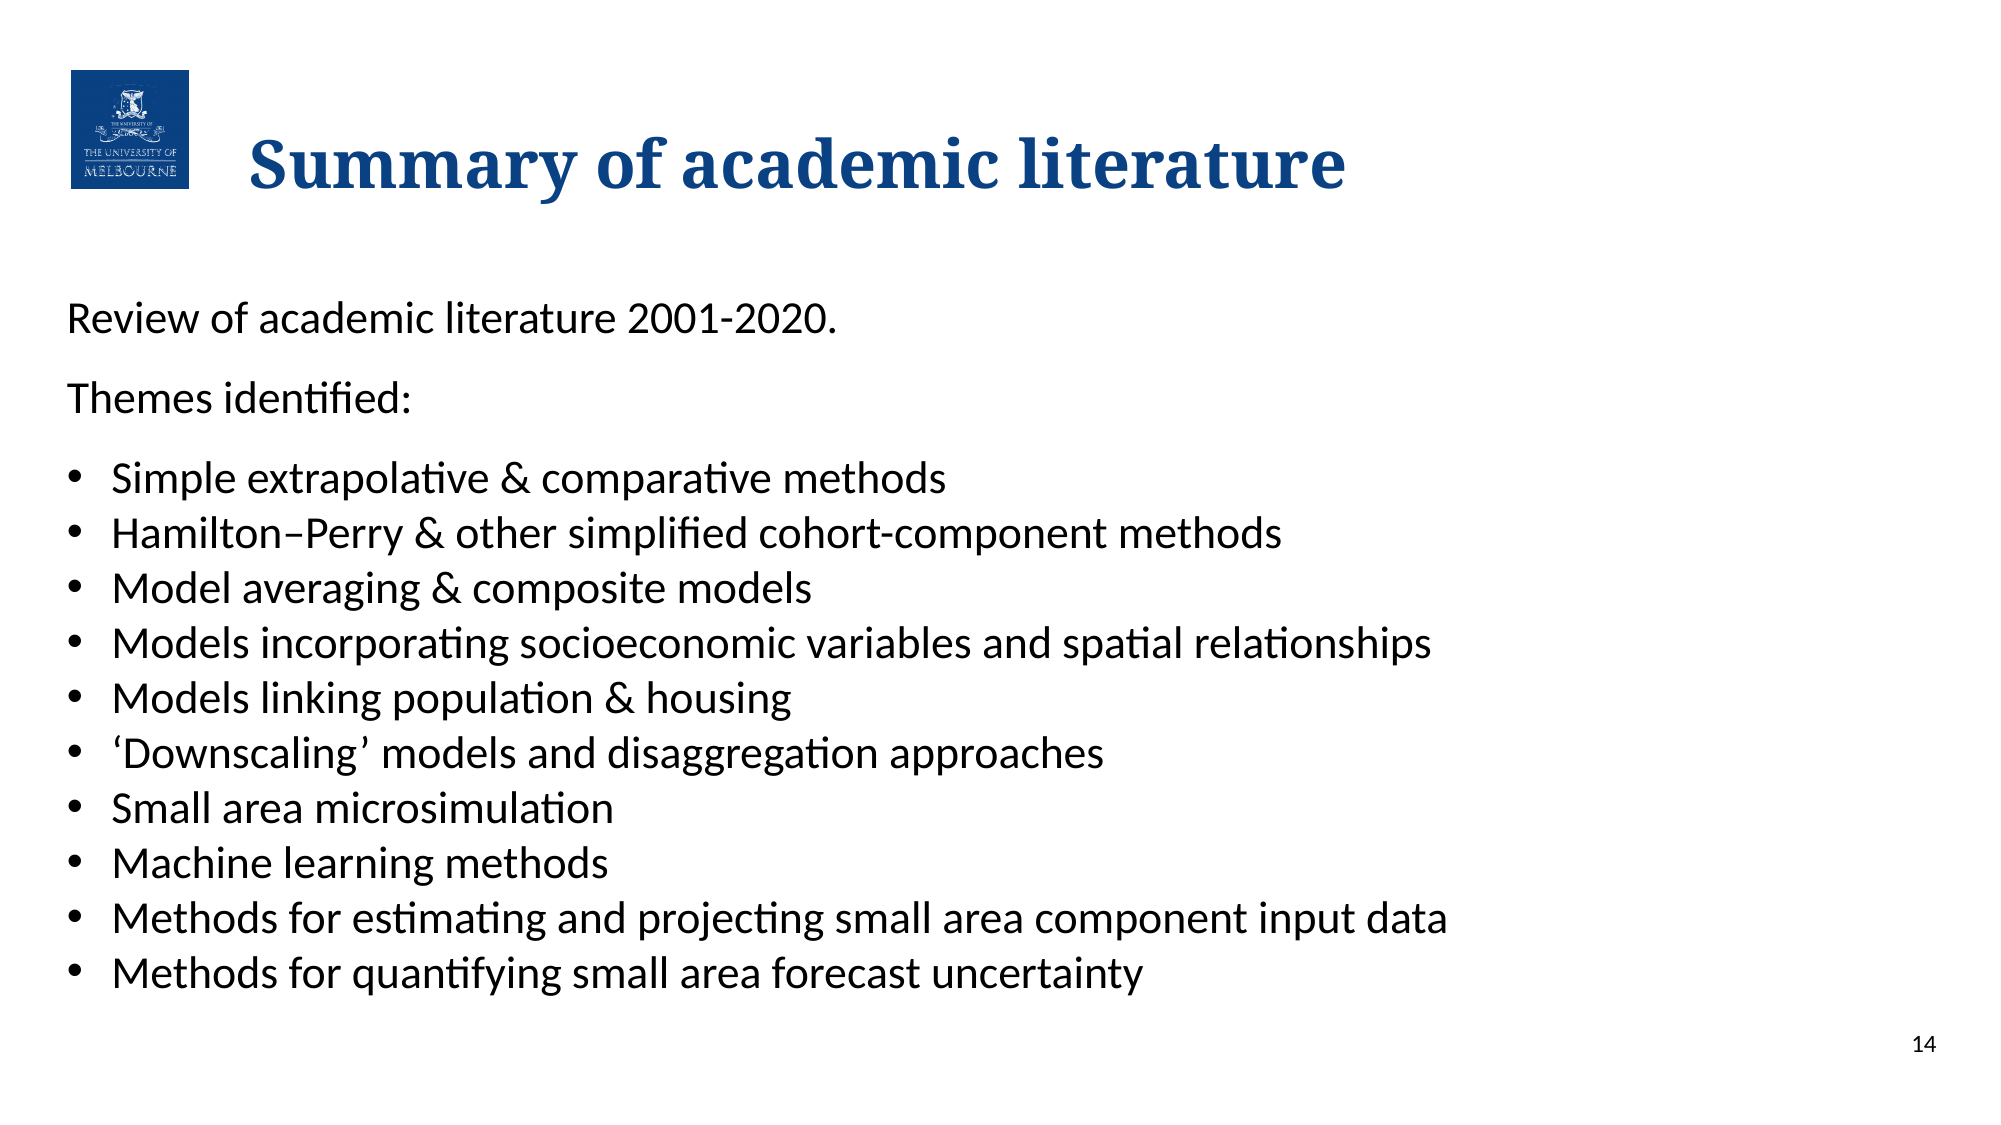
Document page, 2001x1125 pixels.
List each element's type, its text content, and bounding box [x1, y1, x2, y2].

title Summary of academic literature [234, 64, 1924, 211]
list Review of academic literature 2001-2020. Themes identified: Simple extrapolative & comparative methods Hamilton–Perry & other simplified cohort-component methods Model averaging & composite models Models incorporating socioeconomic variables and spatial relationships Models linking population & housing ‘Downscaling’ models and disaggregation approaches Small area microsimulation Machine learning methods Methods for estimating and projecting small area component input data Methods for quantifying small area forecast uncertainty [51, 280, 1924, 1034]
slide_number 14 [1797, 1012, 1937, 1073]
picture [71, 70, 189, 189]
